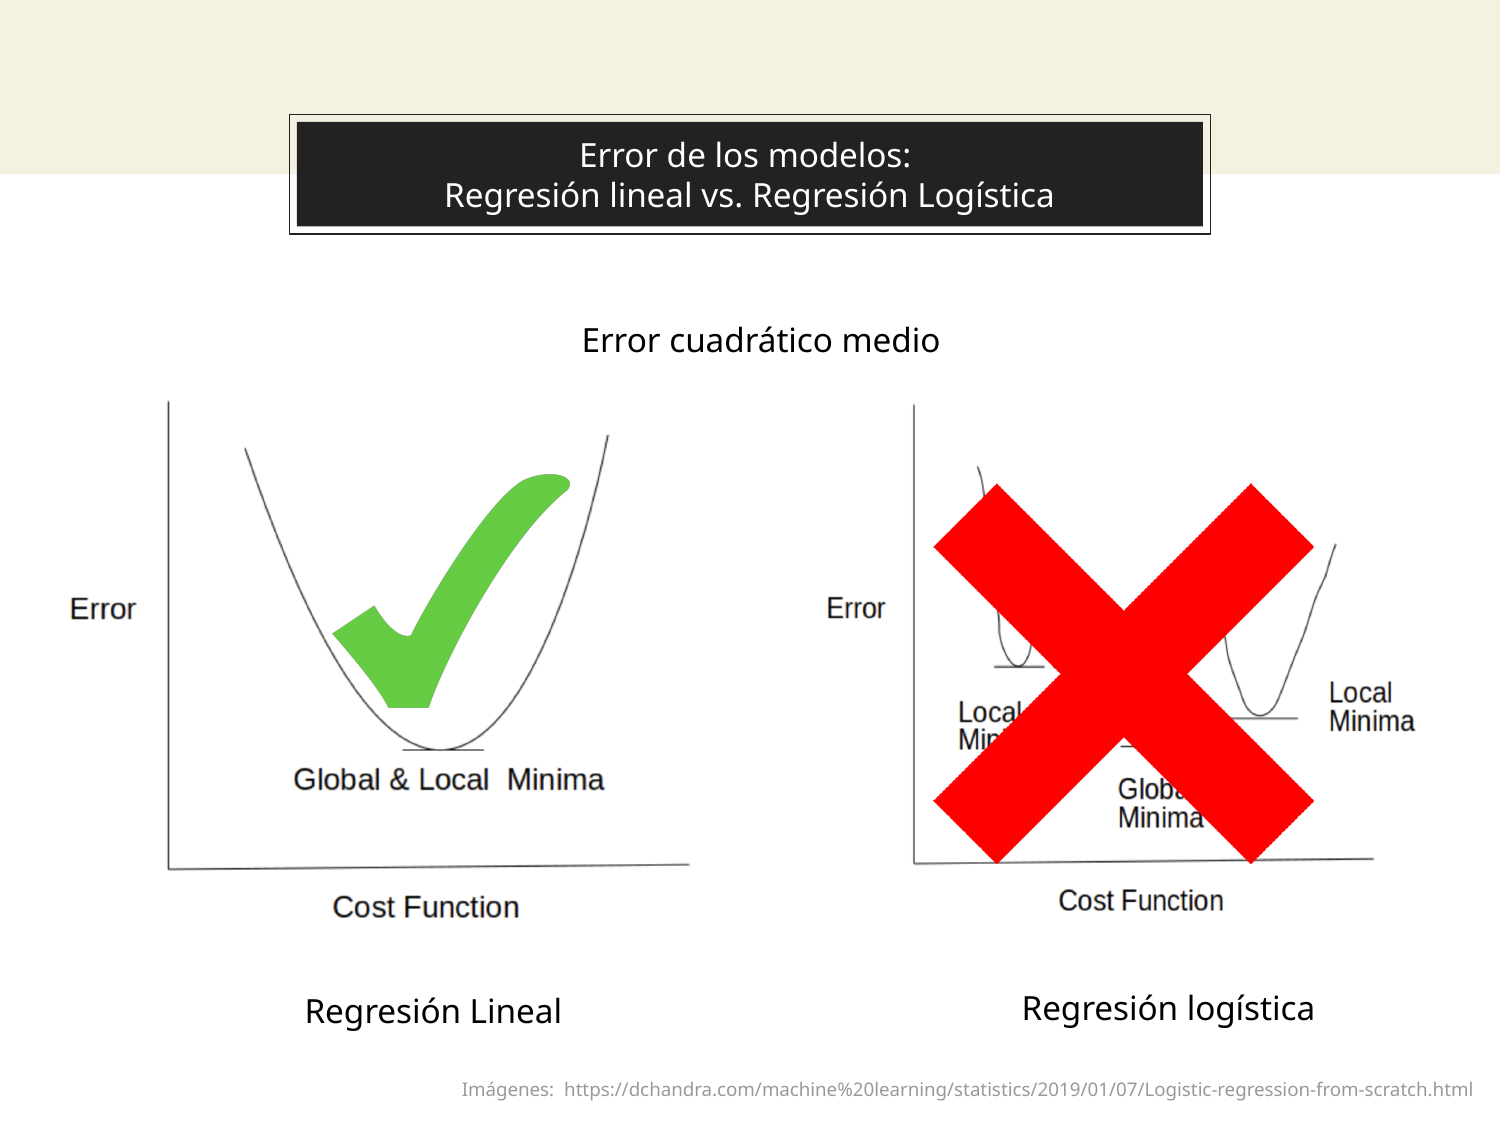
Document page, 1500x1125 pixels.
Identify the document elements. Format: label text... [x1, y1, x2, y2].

text_box Regresión Lineal [187, 975, 680, 1045]
title Error de los modelos: Regresión lineal vs. Regresión Logística [296, 121, 1203, 227]
text_box Regresión logística [922, 972, 1415, 1043]
text_box Error cuadrático medio [515, 304, 1008, 375]
text_box Imágenes: https://dchandra.com/machine%20learning/statistics/2019/01/07/Logistic-regression-from-scratch.html [343, 1066, 1488, 1112]
picture [45, 374, 764, 956]
picture [778, 380, 1469, 950]
